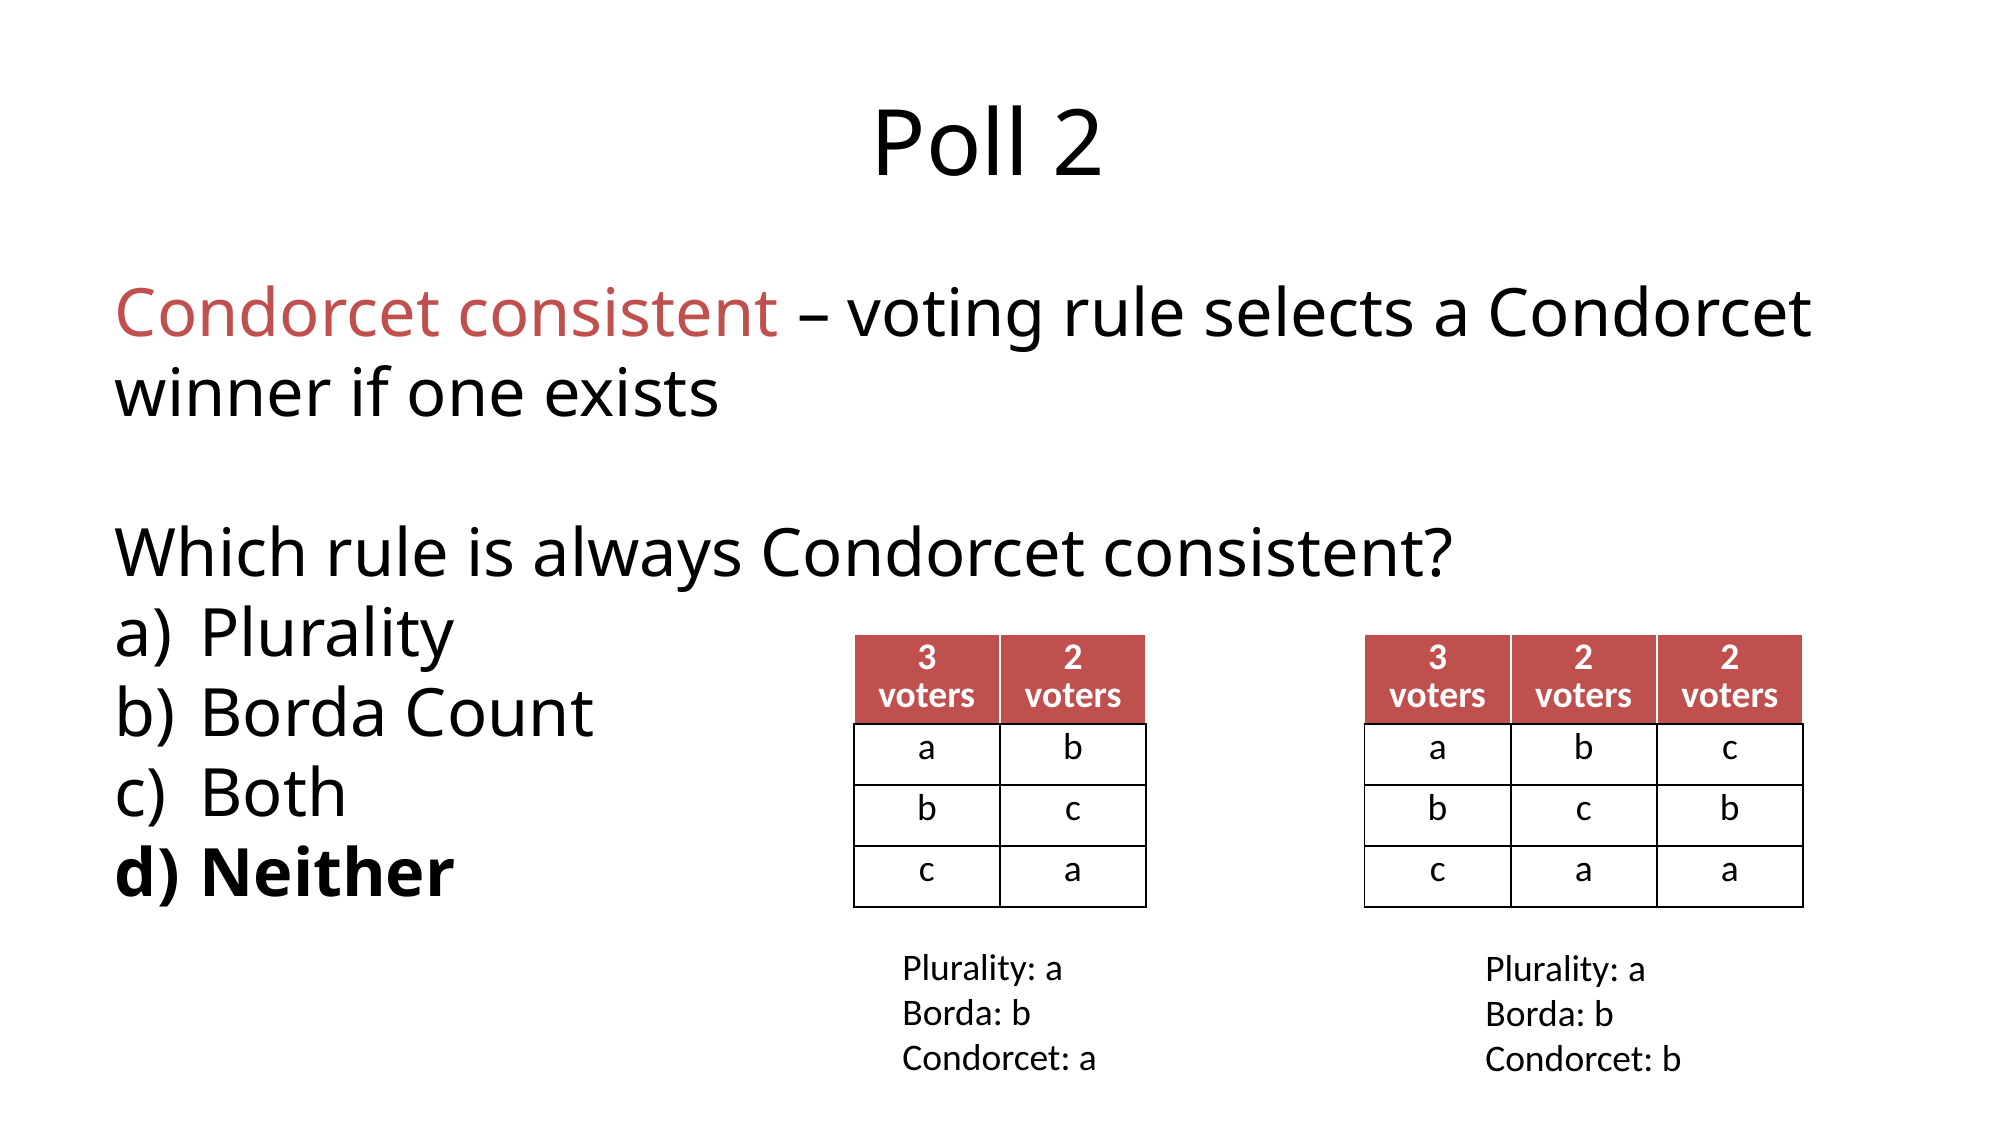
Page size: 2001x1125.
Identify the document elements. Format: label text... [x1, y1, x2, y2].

table_cell a [855, 725, 999, 784]
list Condorcet consistent – voting rule selects a Condorcet winner if one exists Which rule is always Condorcet consistent? Plurality Borda Count Both Neither [99, 262, 1900, 1005]
table_cell c [1658, 725, 1802, 784]
table_cell a [1512, 847, 1656, 906]
text_box Plurality: a Borda: b Condorcet: a [887, 935, 1113, 1086]
table_cell b [1001, 725, 1145, 784]
table_header 3 voters [855, 635, 999, 723]
table_header 2 voters [1001, 635, 1145, 723]
text_box Plurality: a Borda: b Condorcet: b [1470, 936, 1697, 1087]
table_cell b [855, 786, 999, 845]
table_header 2 voters [1658, 635, 1802, 723]
table_cell a [1001, 847, 1145, 906]
table_header 2 voters [1512, 635, 1656, 723]
table_cell b [1658, 786, 1802, 845]
table_cell c [855, 847, 999, 906]
table_cell a [1658, 847, 1802, 906]
table_cell b [1365, 786, 1510, 845]
table_header 3 voters [1365, 635, 1510, 723]
title Poll 2 [99, 45, 1900, 233]
table_cell c [1001, 786, 1145, 845]
table_cell c [1512, 786, 1656, 845]
table_cell c [1365, 847, 1510, 906]
table_cell b [1512, 725, 1656, 784]
table_cell a [1365, 725, 1510, 784]
